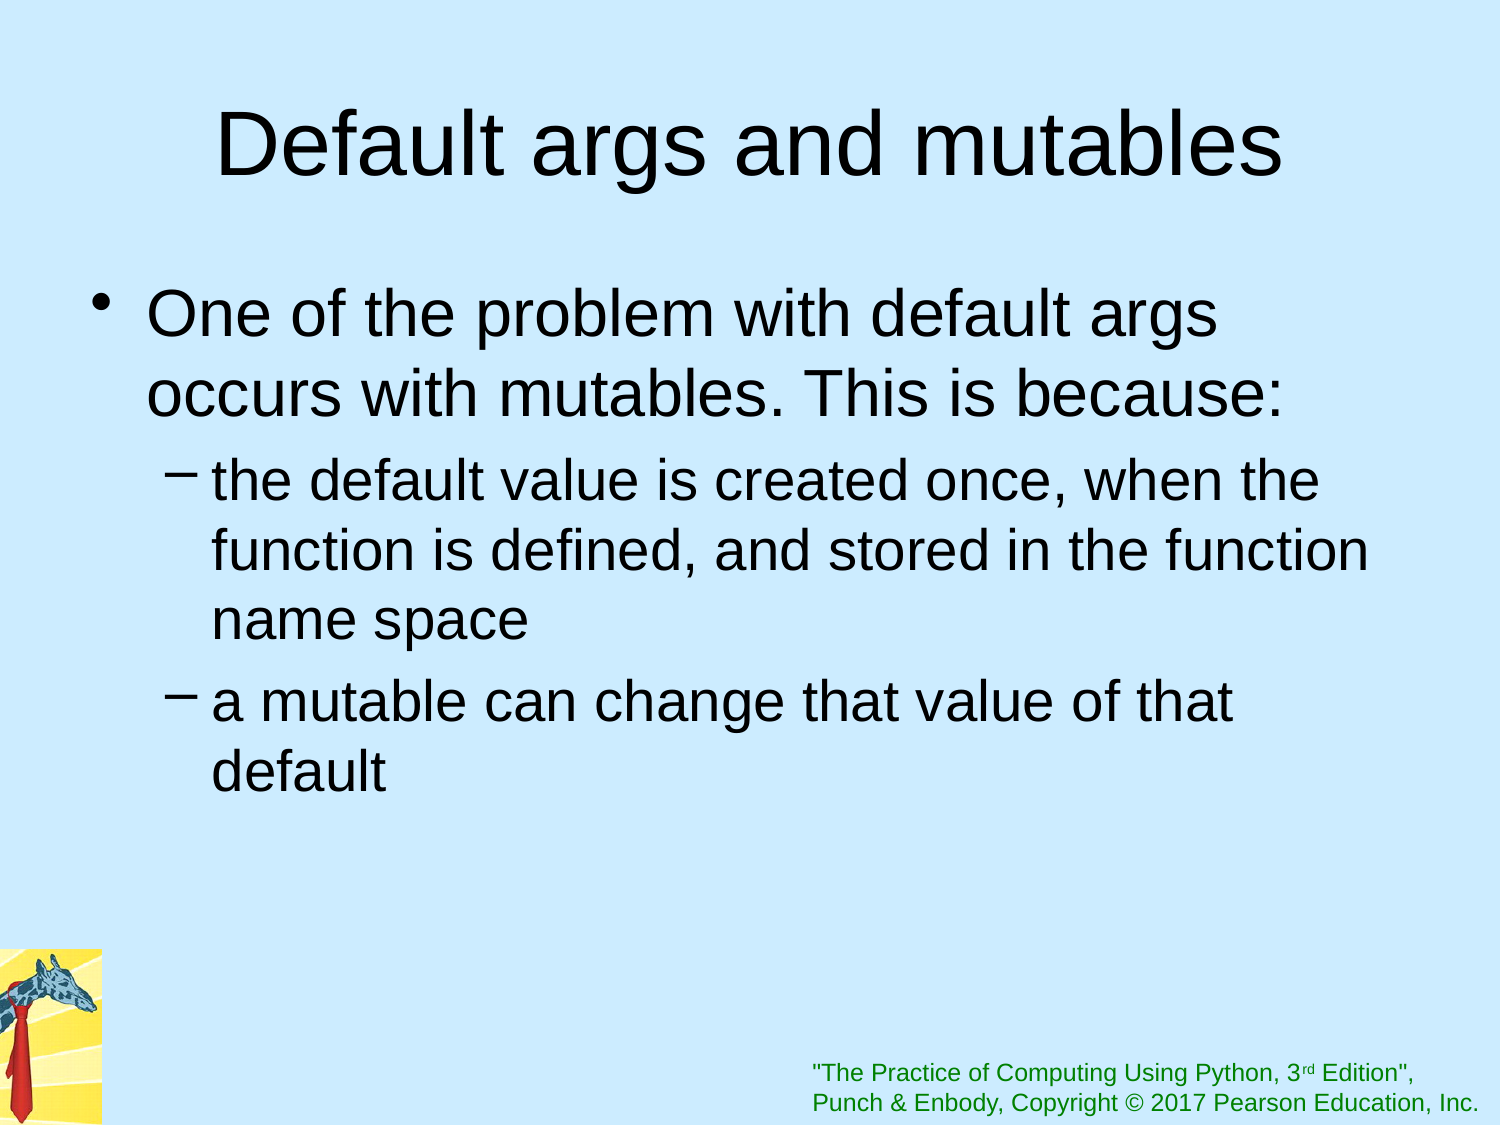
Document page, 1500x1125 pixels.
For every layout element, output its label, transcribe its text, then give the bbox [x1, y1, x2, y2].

picture [0, 949, 102, 1125]
title Default args and mutables [75, 45, 1425, 233]
list One of the problem with default args occurs with mutables. This is because: the default value is created once, when the function is defined, and stored in the function name space a mutable can change that value of that default [75, 262, 1425, 1005]
